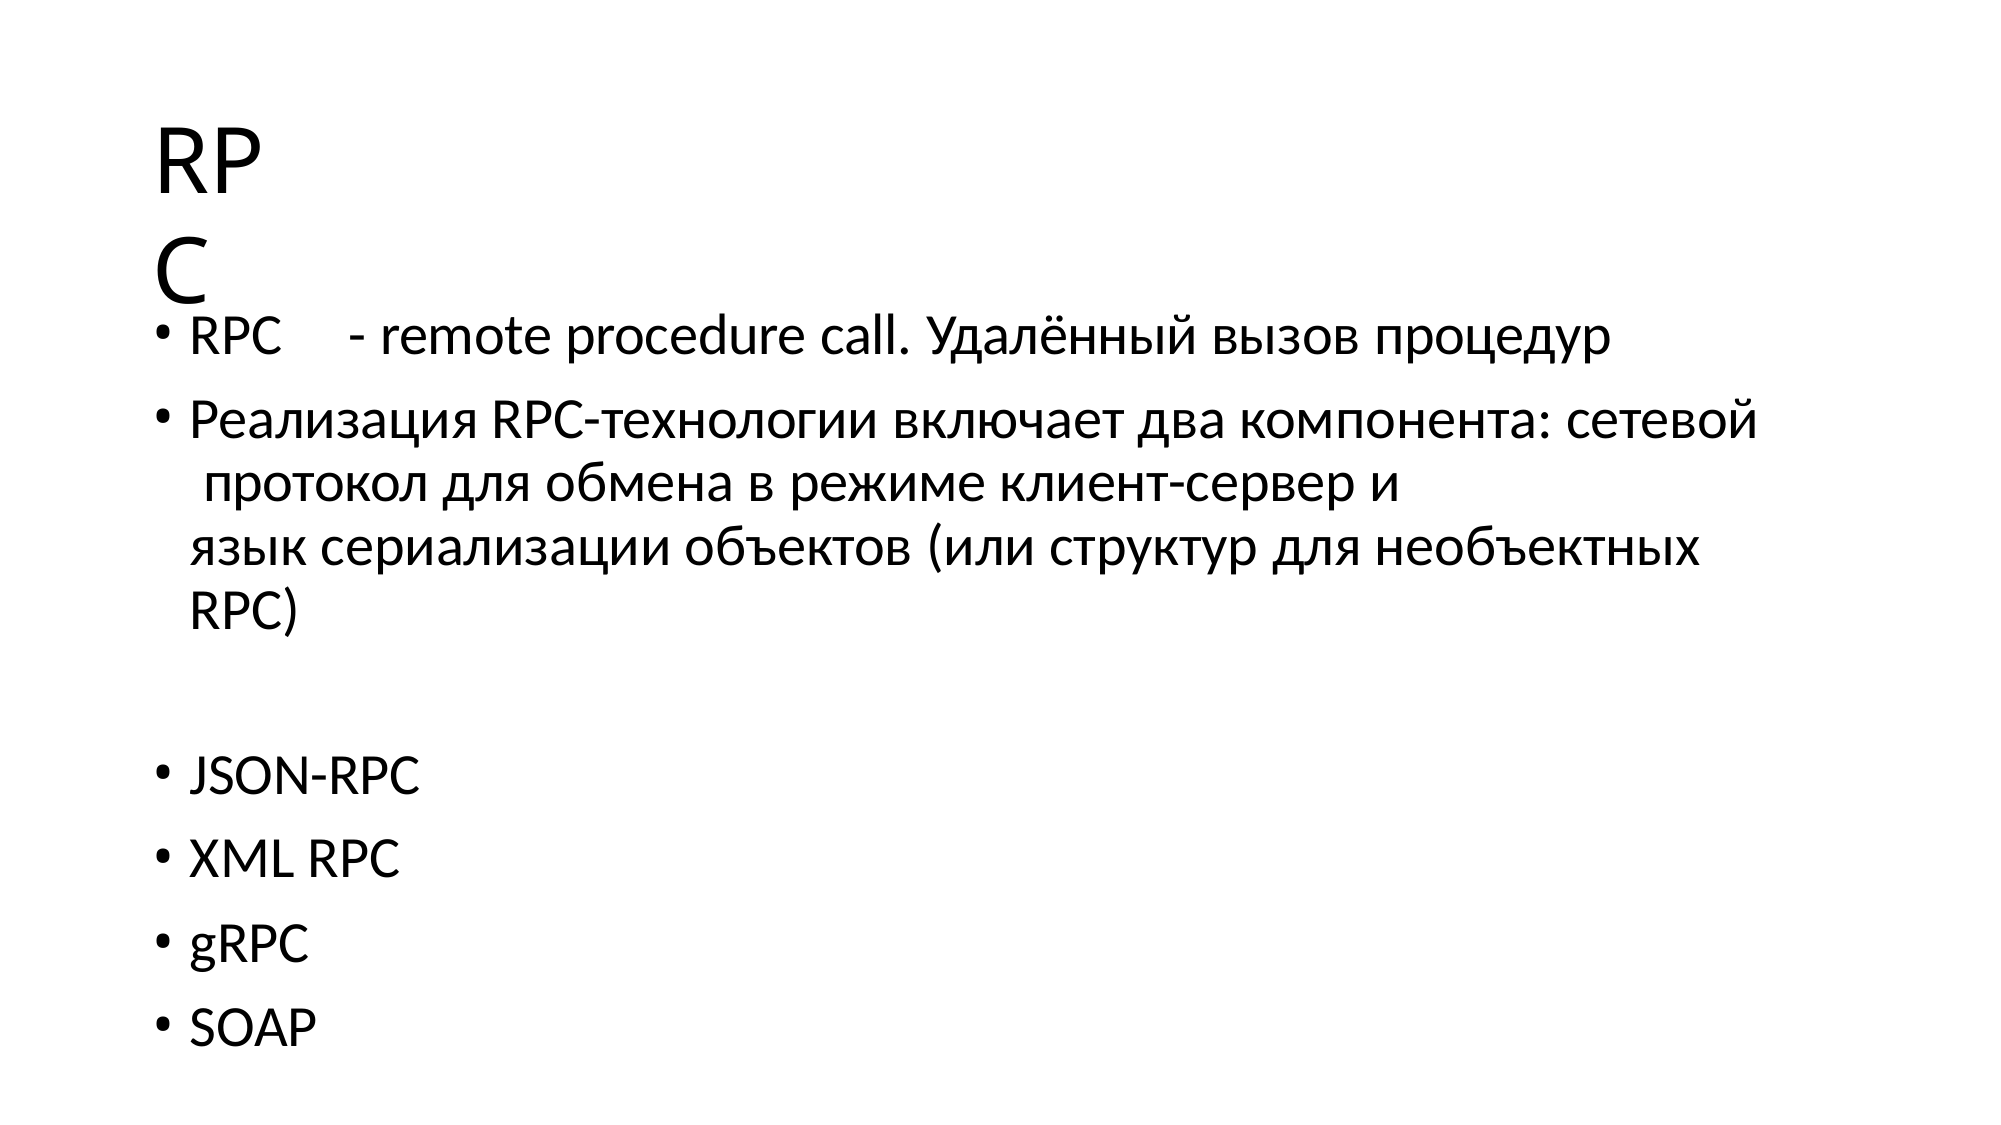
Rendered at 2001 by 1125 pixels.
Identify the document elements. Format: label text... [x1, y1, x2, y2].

text_box RPC - remote procedure call. Удалённый вызов процедур Реализация RPC-технологии включает два компонента: сетевой протокол для обмена в режиме клиент-сервер и язык сериализации объектов (или структур для необъектных RPC) JSON-RPC XML RPC gRPC SOAP [150, 281, 1834, 1058]
title RPC [150, 100, 299, 281]
